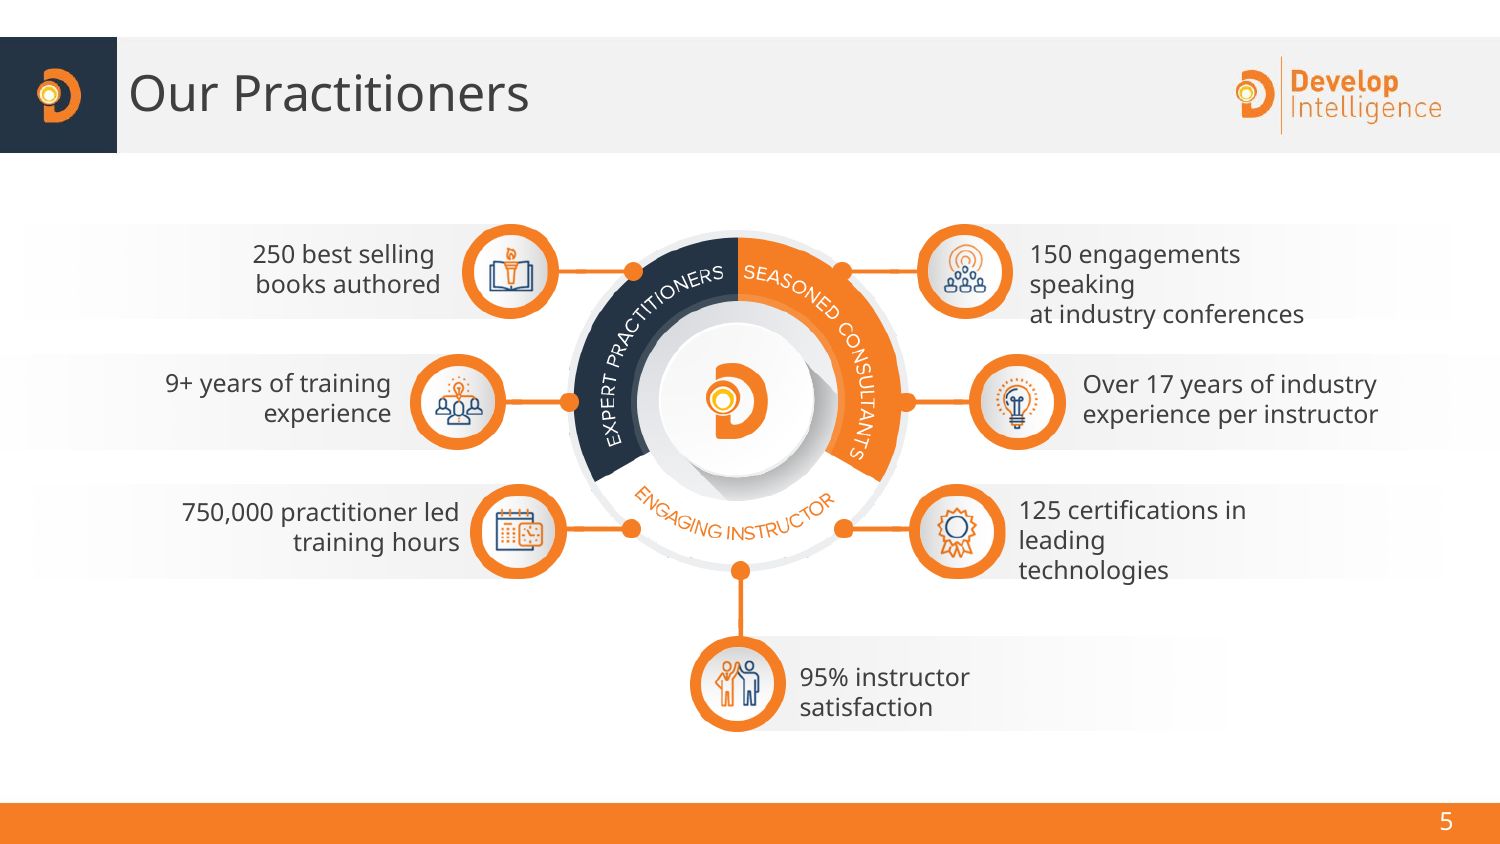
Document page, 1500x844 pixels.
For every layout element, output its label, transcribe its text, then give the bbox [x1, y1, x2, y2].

slide_number <number> [1395, 804, 1498, 841]
picture [0, 0, 1500, 844]
title Our Practitioners [117, 39, 1499, 152]
